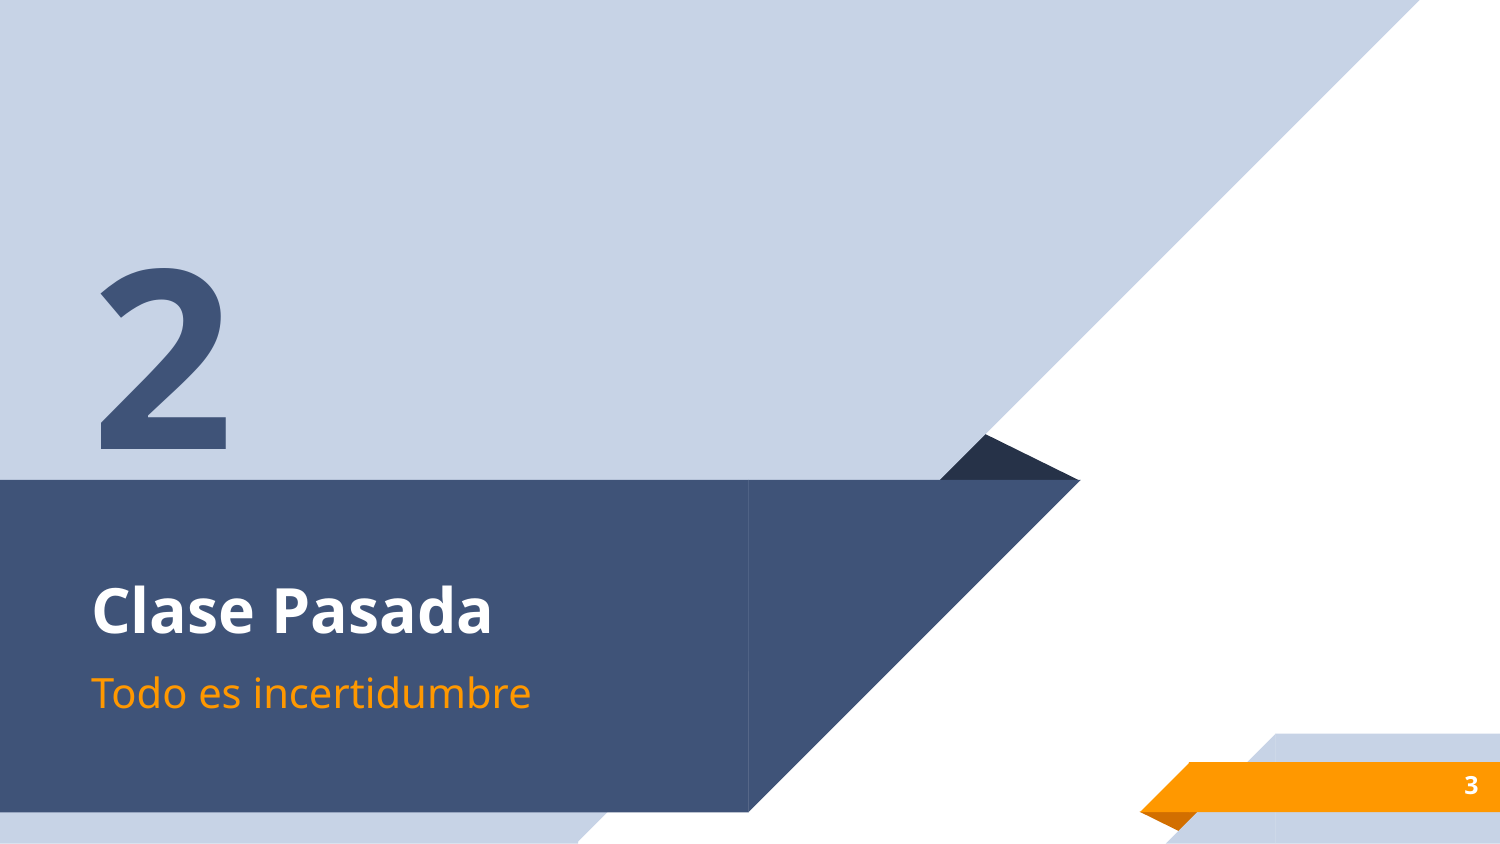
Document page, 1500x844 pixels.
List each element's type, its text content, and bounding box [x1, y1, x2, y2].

slide_number 3 [1249, 760, 1494, 813]
title Clase Pasada [76, 470, 748, 652]
text_box 2 [76, 0, 434, 515]
subtitle Todo es incertidumbre [76, 652, 748, 781]
